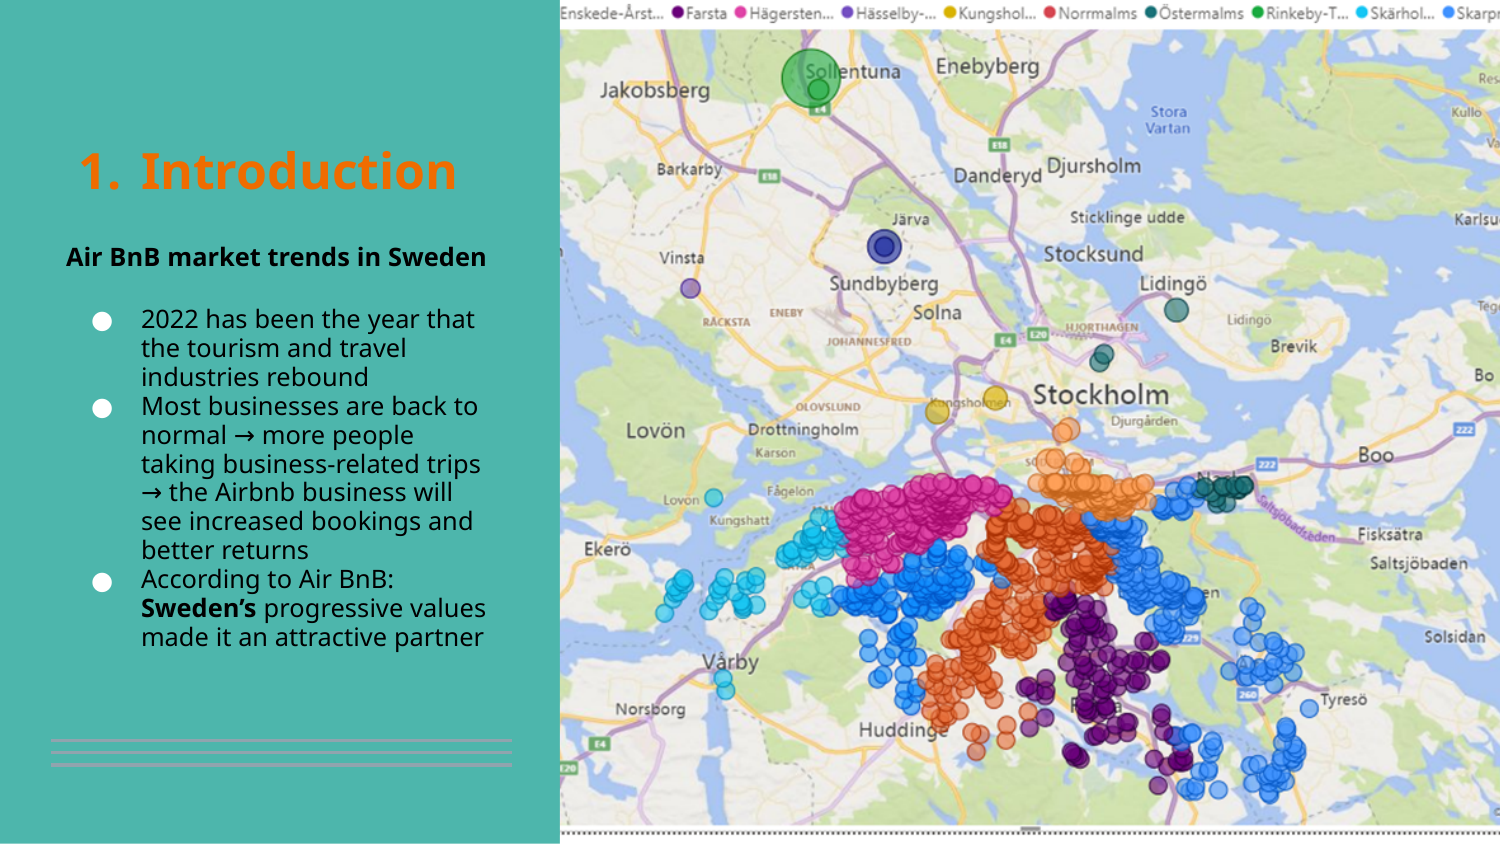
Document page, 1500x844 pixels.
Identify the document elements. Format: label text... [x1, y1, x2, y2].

title Introduction [51, 91, 512, 216]
picture [559, 0, 1500, 844]
list Air BnB market trends in Sweden 2022 has been the year that the tourism and travel industries rebound Most businesses are back to normal → more people taking business-related trips → the Airbnb business will see increased bookings and better returns According to Air BnB: Sweden’s progressive values made it an attractive partner [51, 227, 512, 702]
